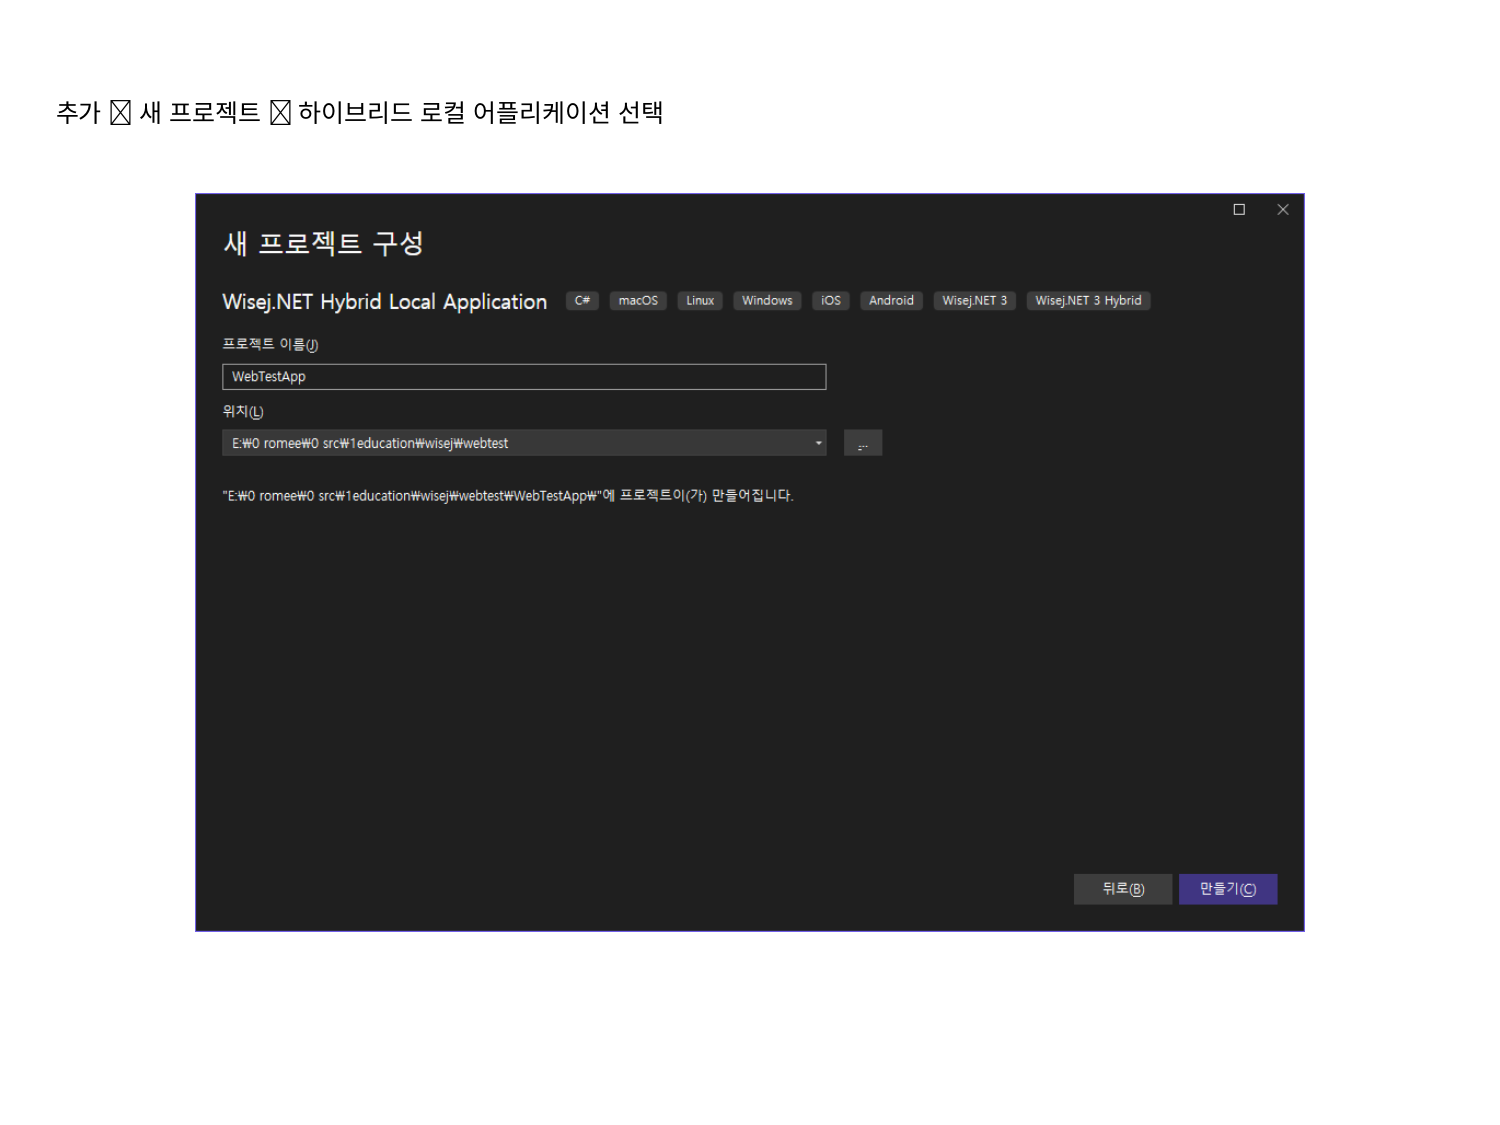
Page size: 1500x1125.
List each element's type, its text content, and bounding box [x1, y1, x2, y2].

text_box 추가  새 프로젝트  하이브리드 로컬 어플리케이션 선택 [41, 90, 1459, 135]
picture [195, 193, 1305, 932]
